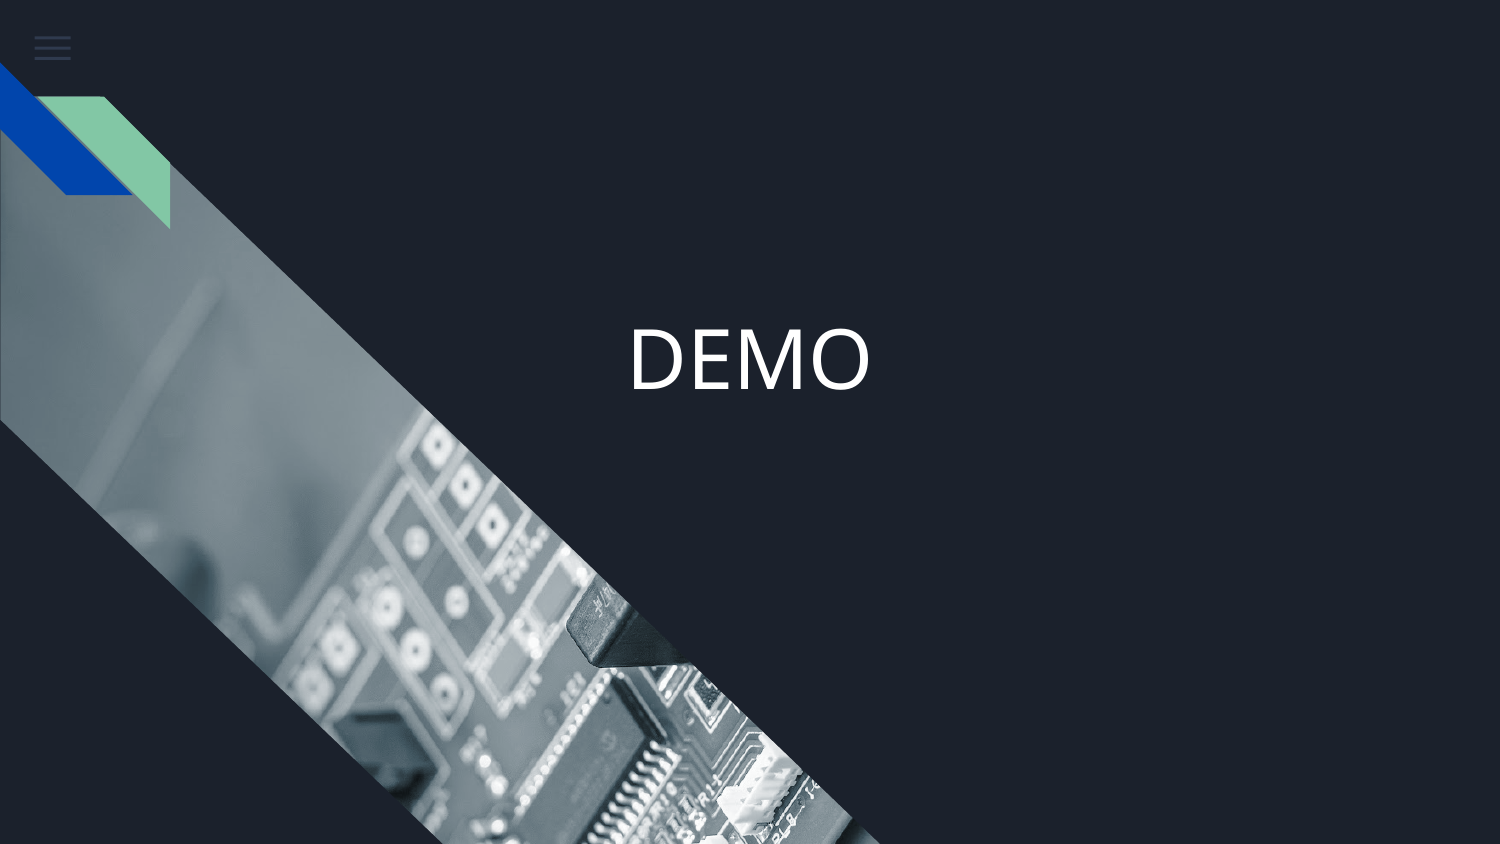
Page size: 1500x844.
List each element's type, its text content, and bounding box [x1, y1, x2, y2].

picture [186, 598, 880, 844]
title DEMO [126, 291, 1374, 598]
picture [0, 97, 304, 541]
